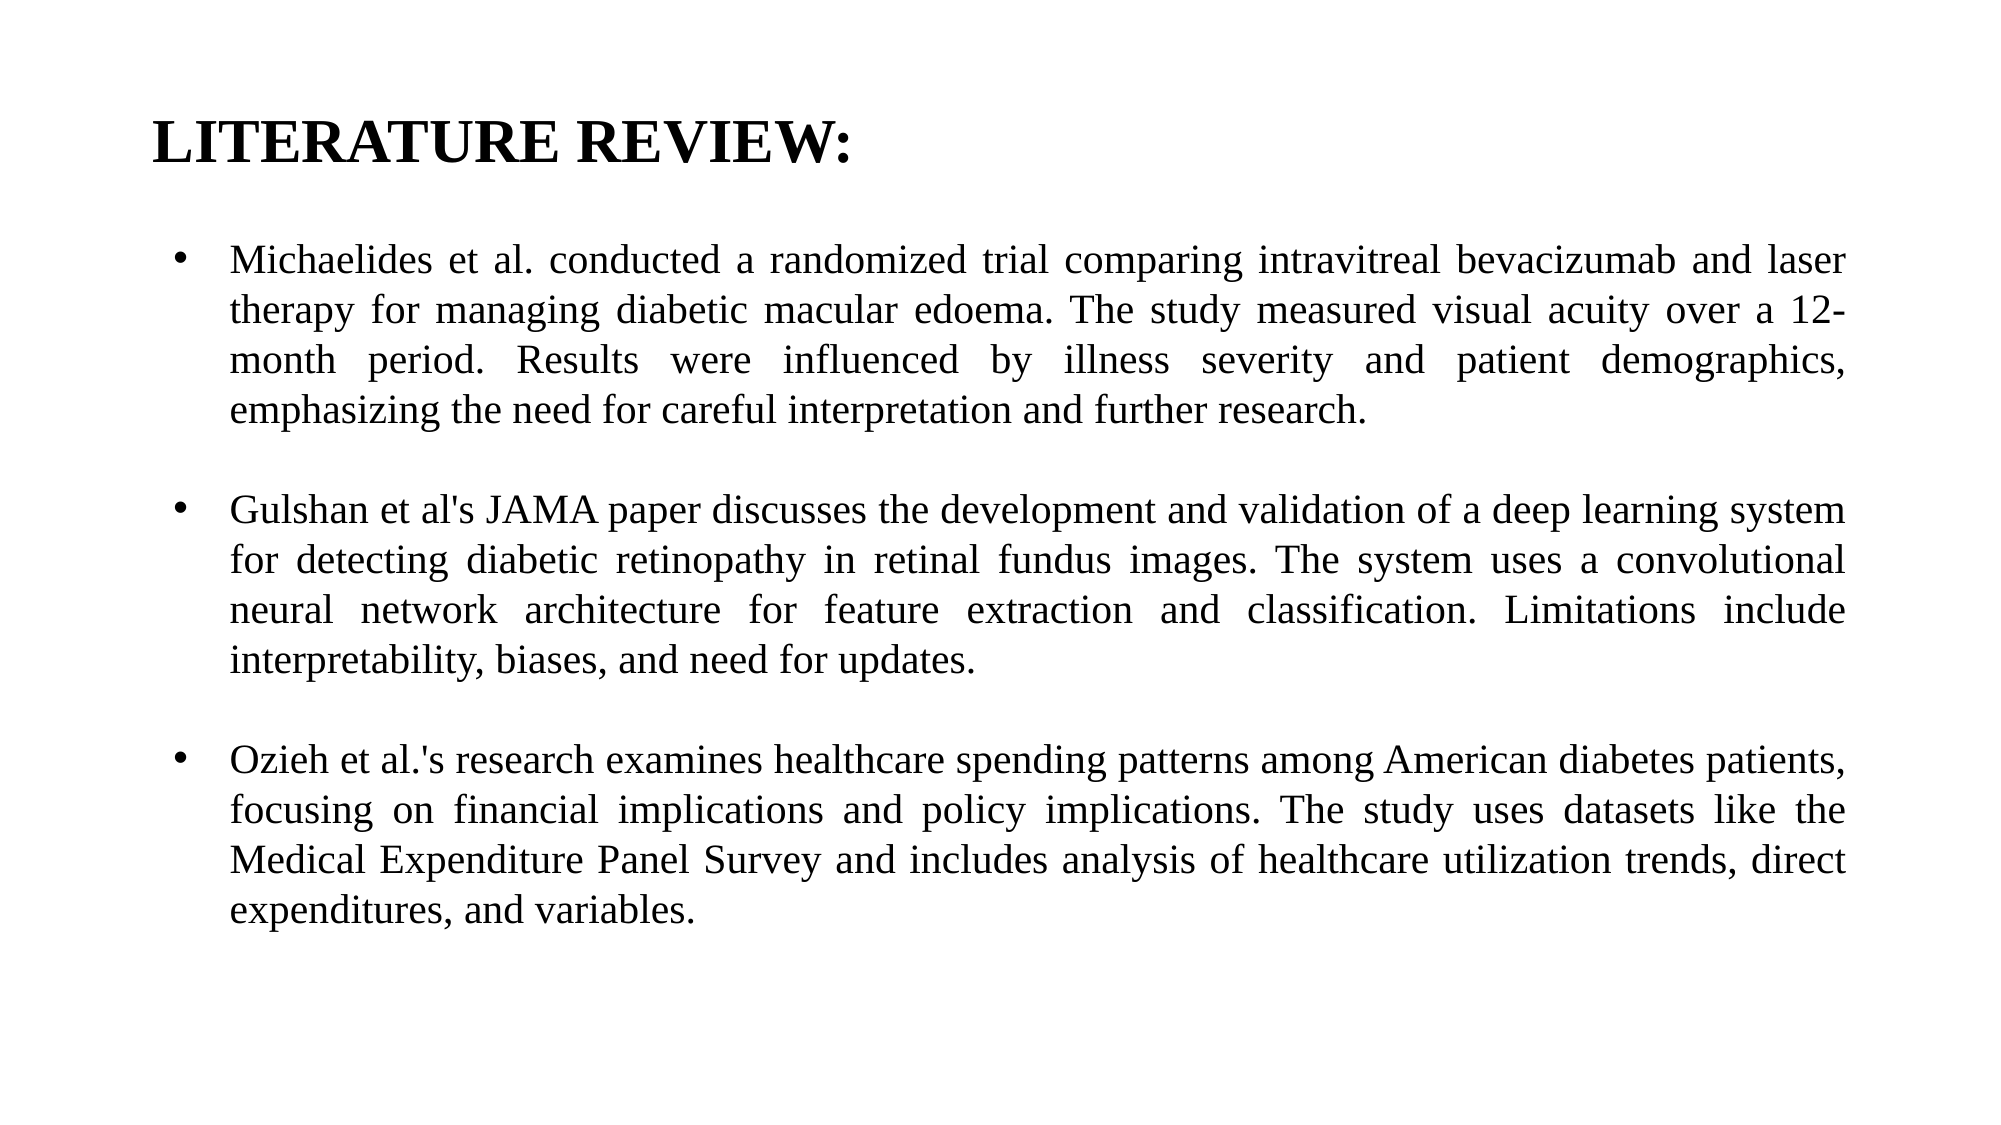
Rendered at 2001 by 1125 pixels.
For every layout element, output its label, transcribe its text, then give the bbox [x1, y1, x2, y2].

text_box Michaelides et al. conducted a randomized trial comparing intravitreal bevacizumab and laser therapy for managing diabetic macular edoema. The study measured visual acuity over a 12-month period. Results were influenced by illness severity and patient demographics, emphasizing the need for careful interpretation and further research. Gulshan et al's JAMA paper discusses the development and validation of a deep learning system for detecting diabetic retinopathy in retinal fundus images. The system uses a convolutional neural network architecture for feature extraction and classification. Limitations include interpretability, biases, and need for updates. Ozieh et al.'s research examines healthcare spending patterns among American diabetes patients, focusing on financial implications and policy implications. The study uses datasets like the Medical Expenditure Panel Survey and includes analysis of healthcare utilization trends, direct expenditures, and variables. [158, 224, 1863, 985]
title LITERATURE REVIEW: [137, 84, 1863, 200]
